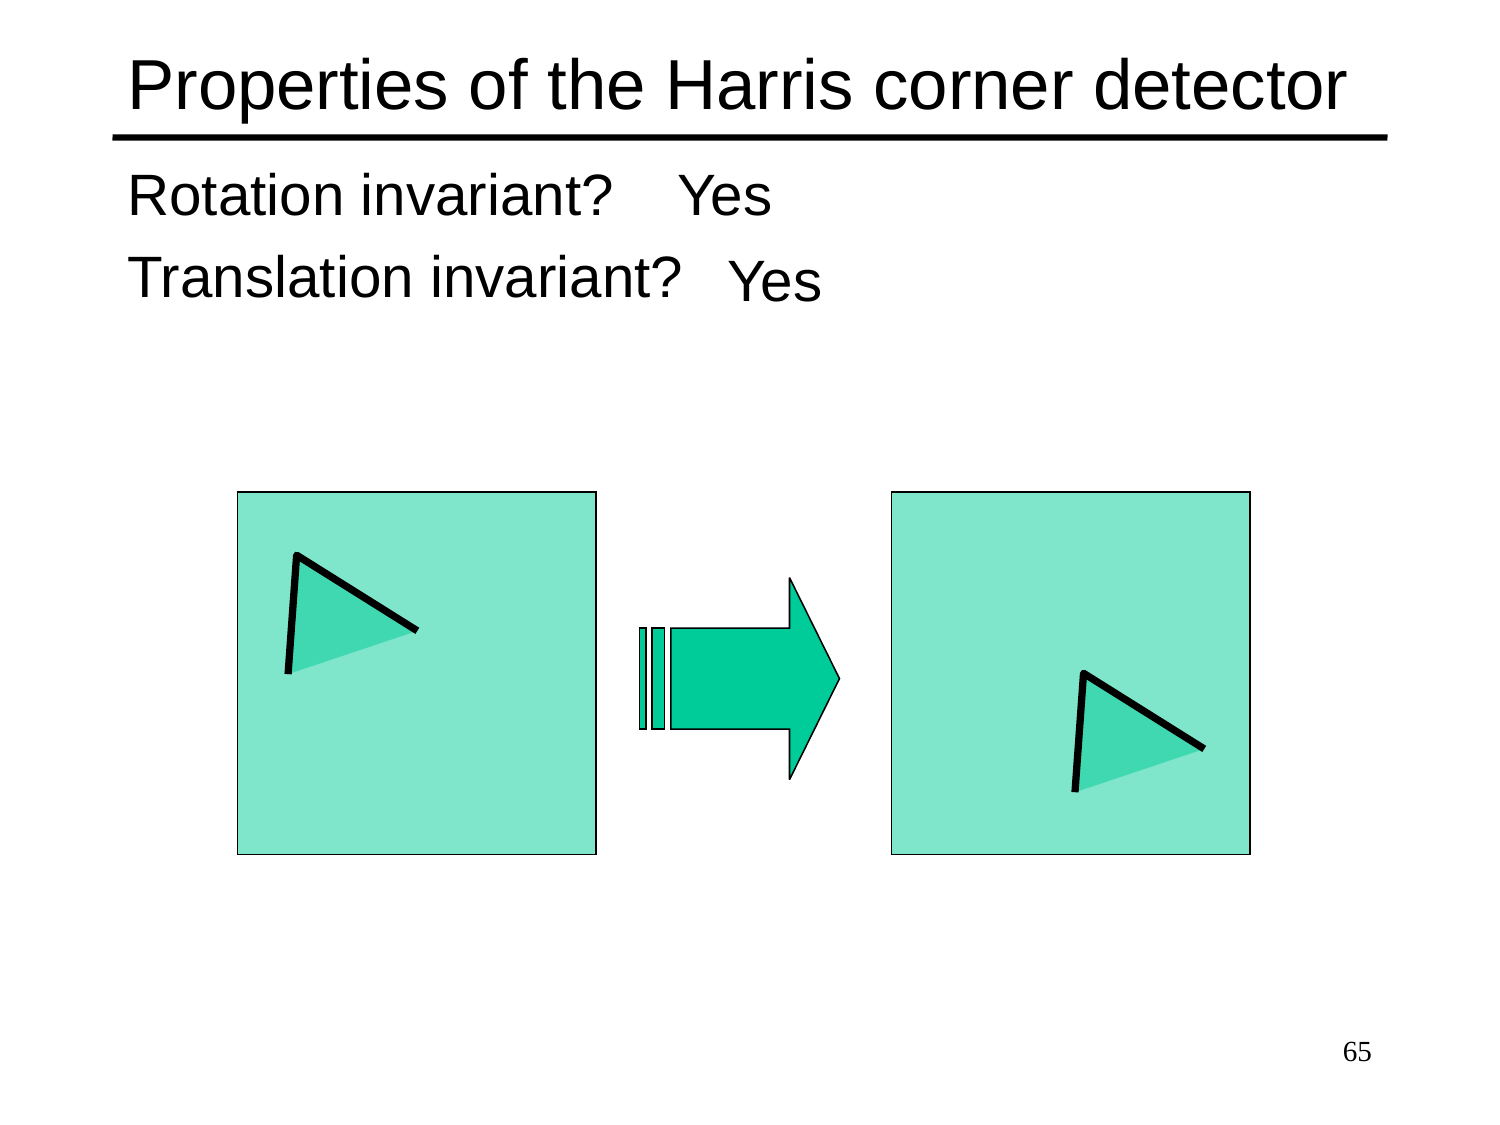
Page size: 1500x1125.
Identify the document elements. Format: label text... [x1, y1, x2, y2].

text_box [237, 491, 1251, 855]
title Properties of the Harris corner detector [112, 12, 1388, 149]
slide_number 65 [1074, 1024, 1388, 1101]
text_box Yes [712, 235, 1025, 321]
text_box Yes [662, 149, 975, 235]
list Rotation invariant? Translation invariant? [112, 149, 1388, 526]
